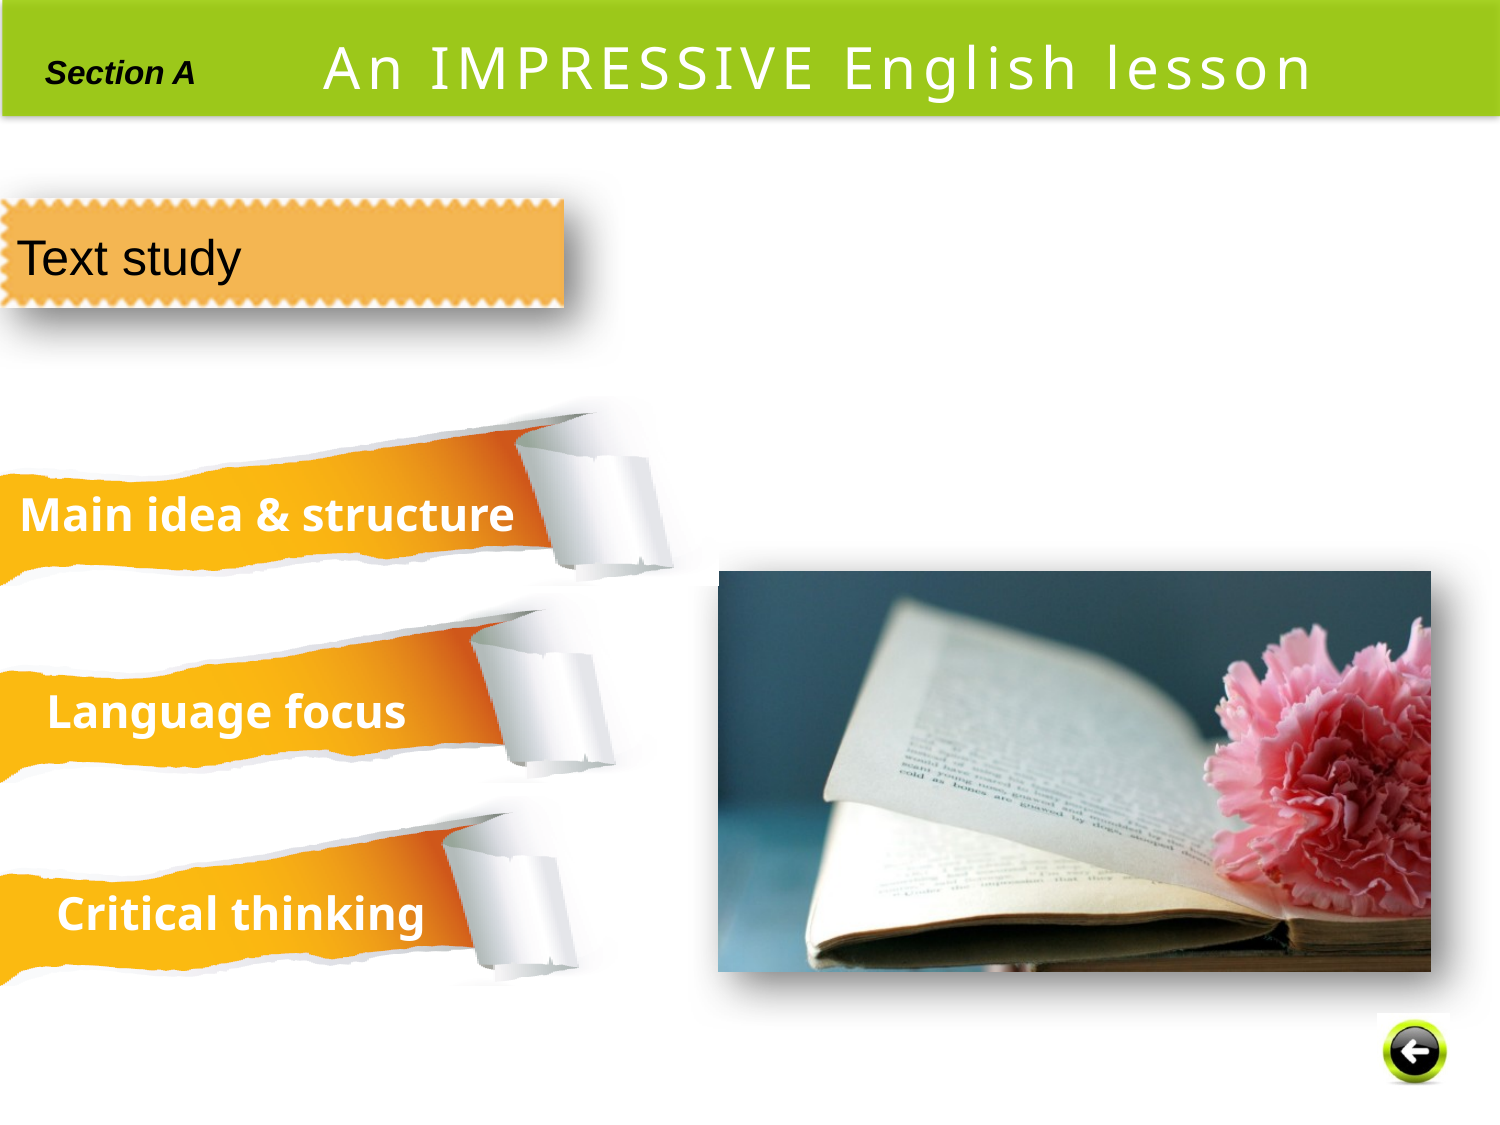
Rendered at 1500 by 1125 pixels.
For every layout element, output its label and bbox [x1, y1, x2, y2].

text_box [0, 198, 564, 309]
picture [0, 396, 1432, 972]
text_box [2, 0, 1500, 117]
picture [1377, 1013, 1450, 1090]
picture [0, 796, 618, 987]
picture [0, 593, 657, 783]
